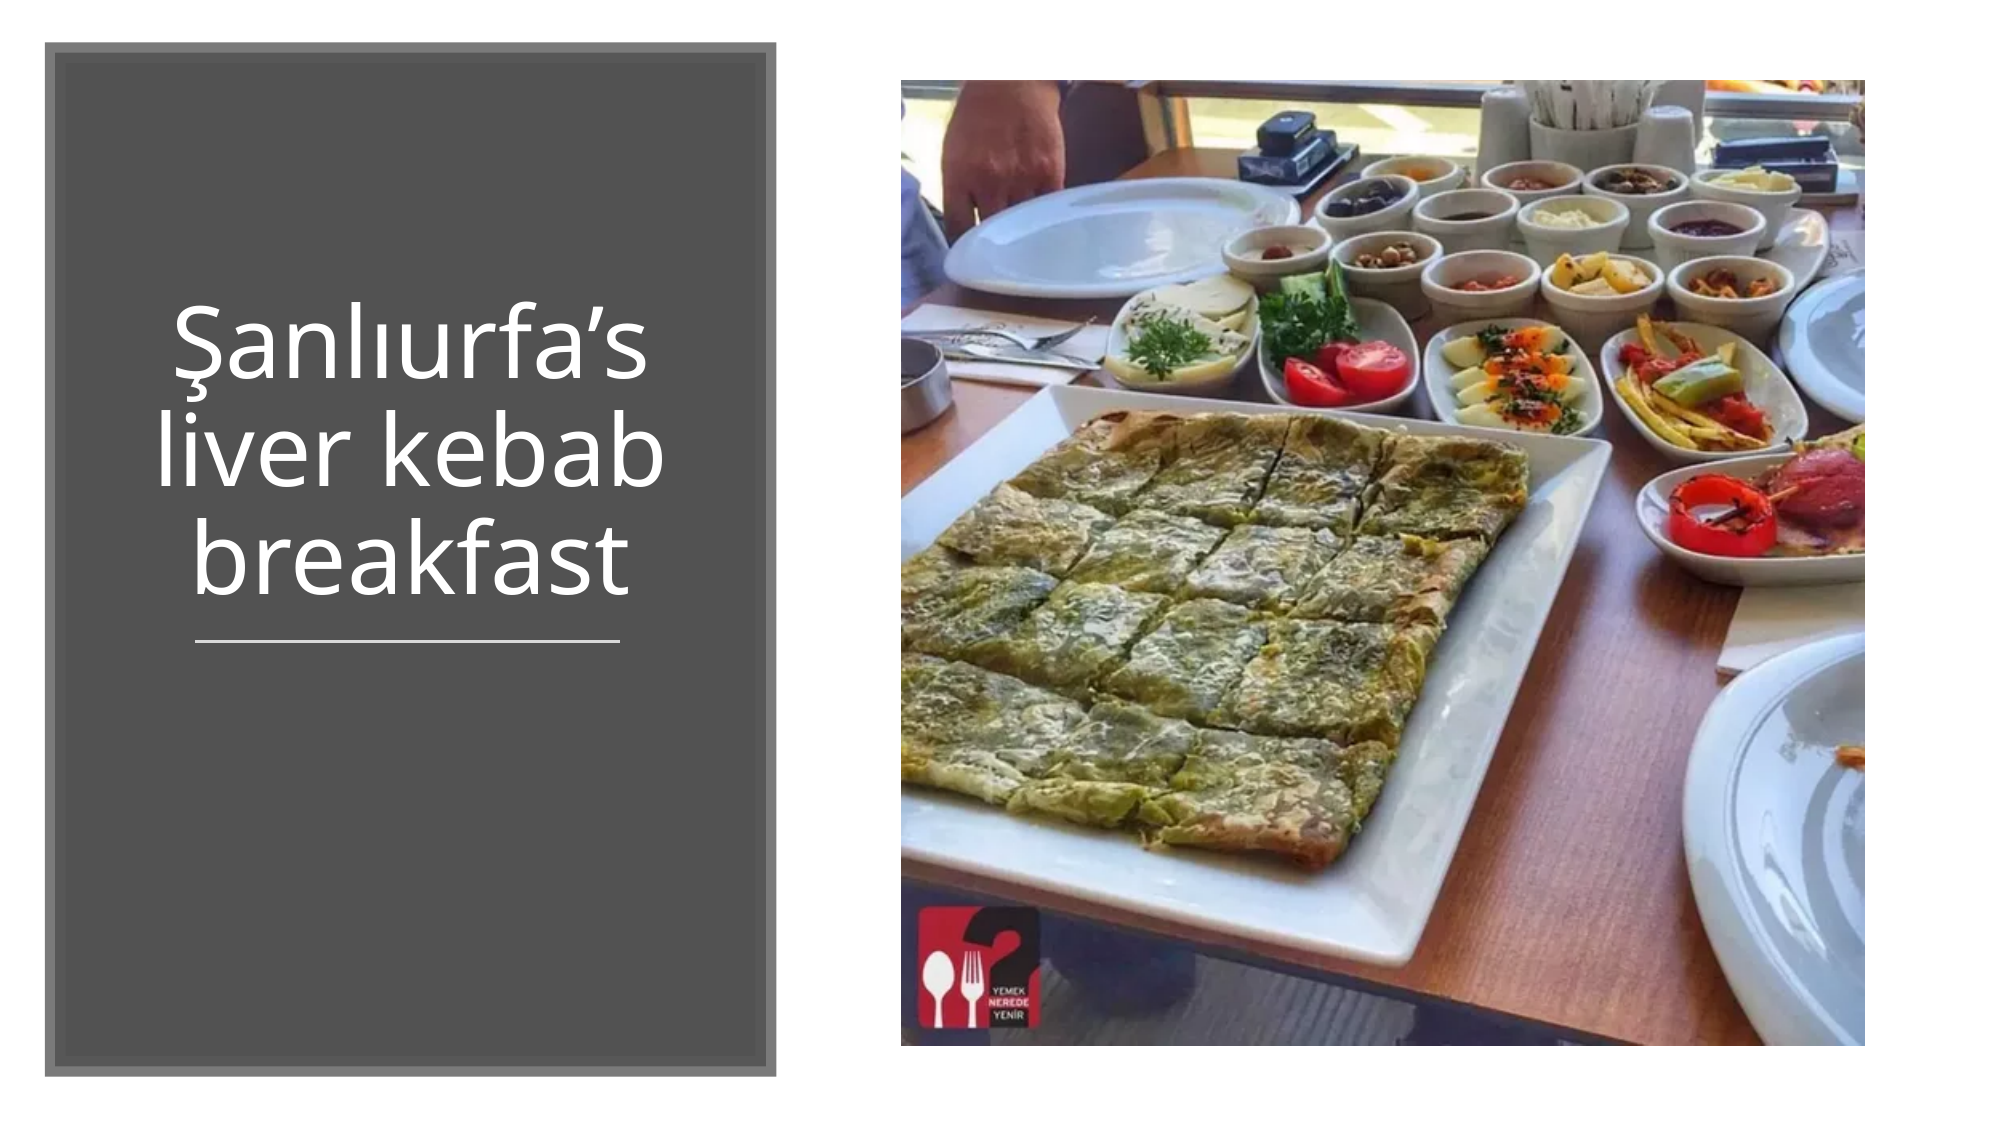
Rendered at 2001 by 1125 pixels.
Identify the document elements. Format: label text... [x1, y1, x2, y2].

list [901, 80, 1865, 1046]
title Şanlıurfa’s liver kebab breakfast [110, 149, 711, 624]
text_box [54, 52, 767, 1067]
